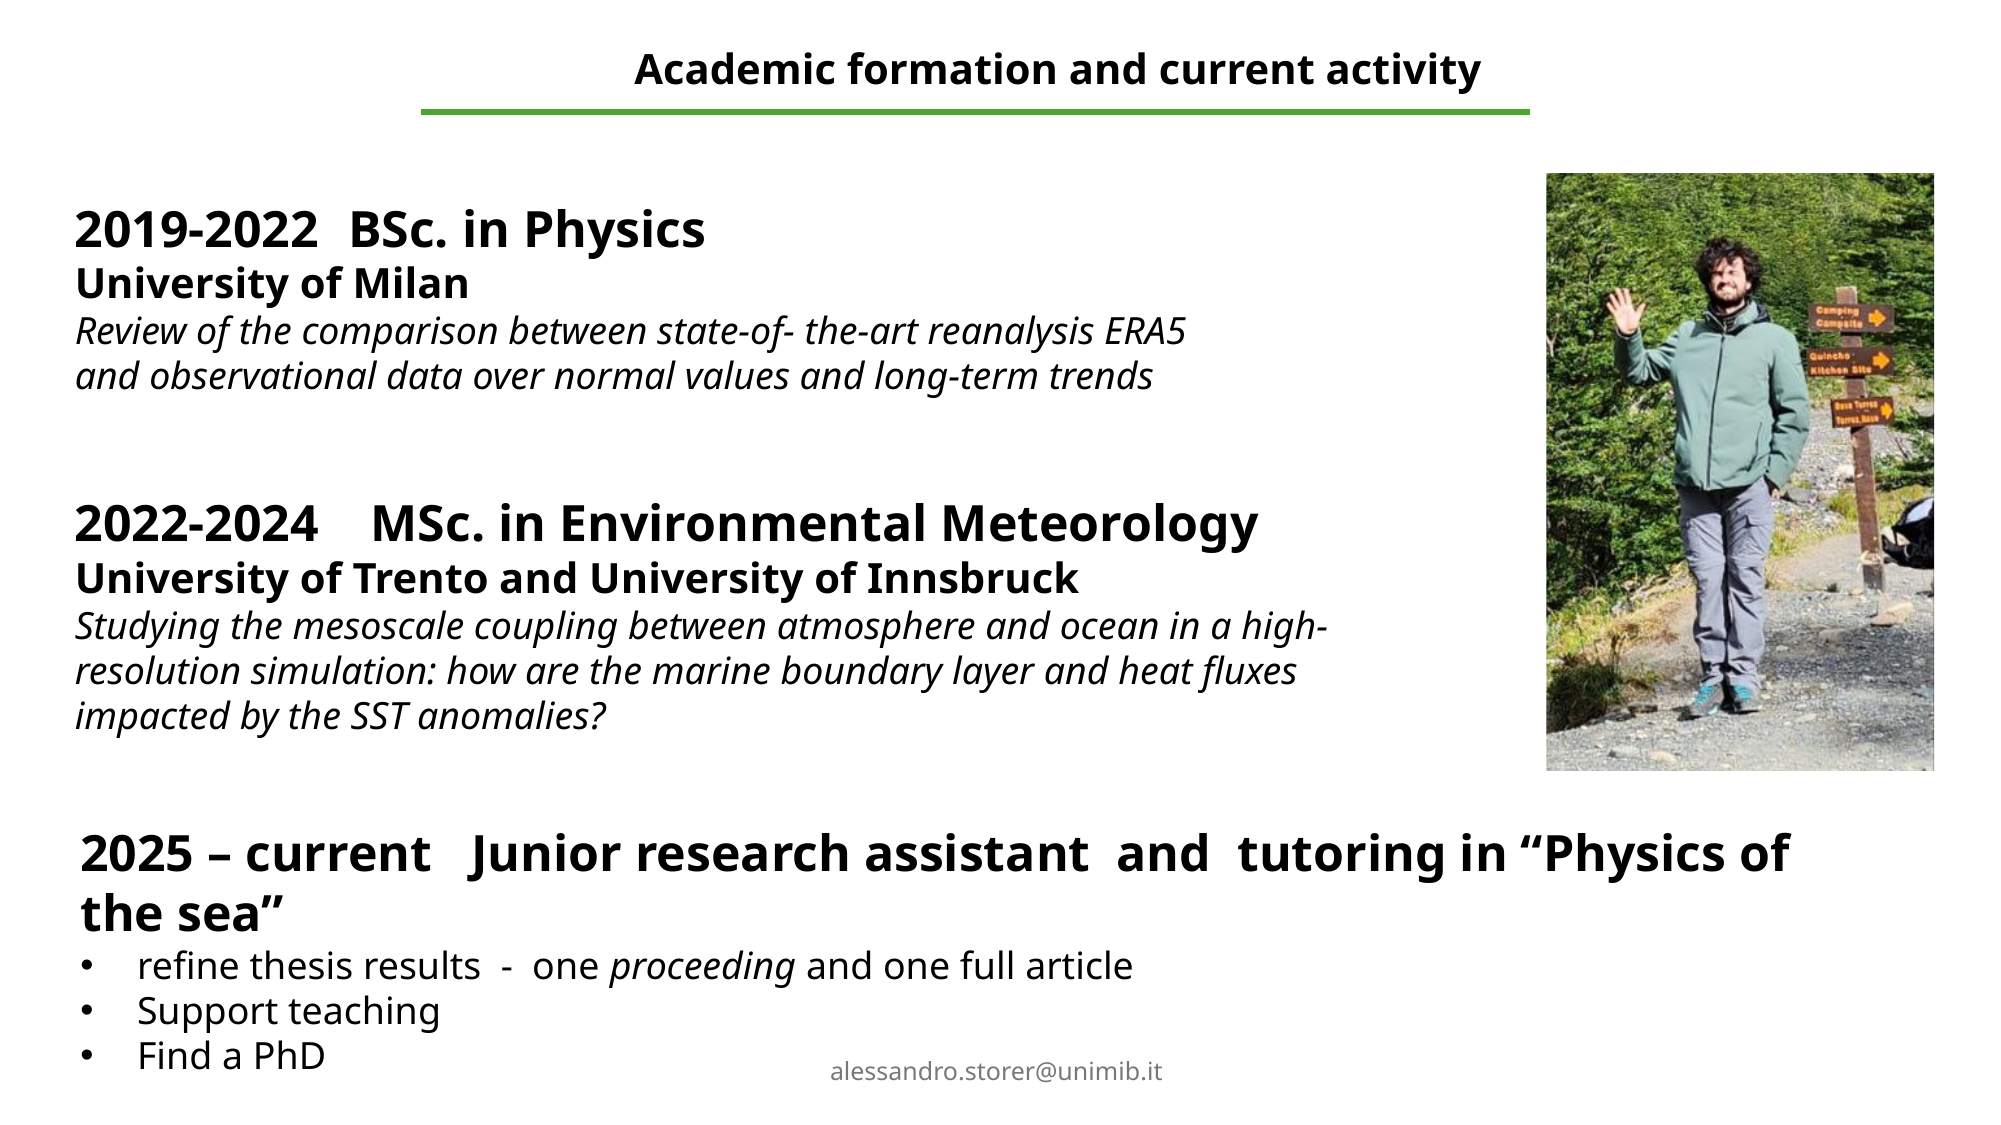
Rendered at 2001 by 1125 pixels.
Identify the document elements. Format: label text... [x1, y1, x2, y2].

text_box Academic formation and current activity [619, 35, 1497, 100]
text_box 2025 – current Junior research assistant and tutoring in “Physics of the sea” refine thesis results - one proceeding and one full article Support teaching Find a PhD [65, 814, 1876, 1085]
text_box 2019-2022 BSc. in Physics University of Milan Review of the comparison between state-of- the-art reanalysis ERA5 and observational data over normal values and long-term trends [60, 189, 1257, 405]
picture [1545, 173, 1935, 772]
footer alessandro.storer@unimib.it [662, 1042, 1338, 1103]
text_box 2022-2024 MSc. in Environmental Meteorology University of Trento and University of Innsbruck Studying the mesoscale coupling between atmosphere and ocean in a high-resolution simulation: how are the marine boundary layer and heat fluxes impacted by the SST anomalies? [60, 484, 1349, 745]
